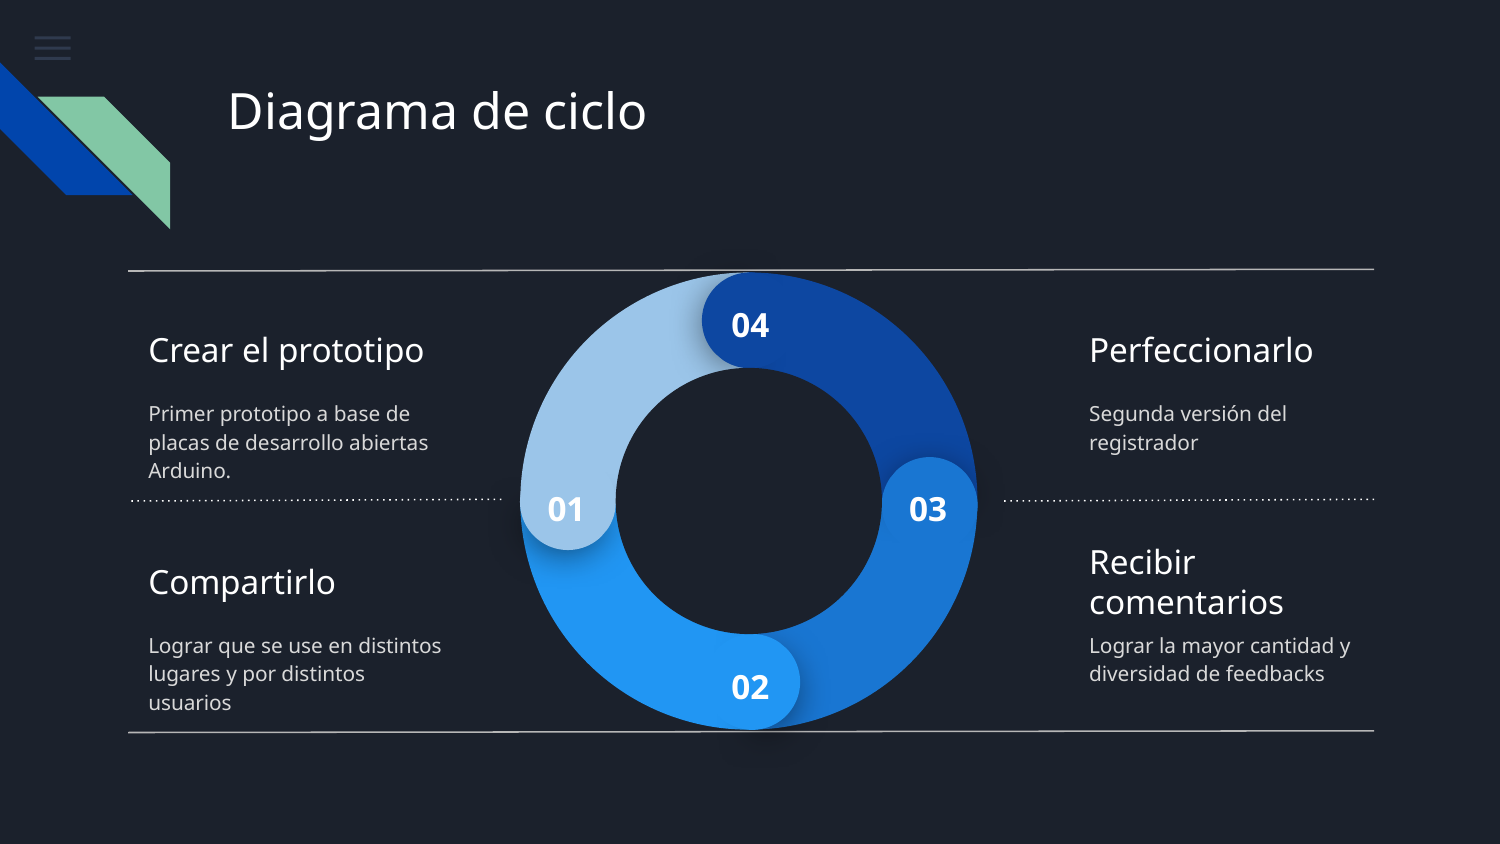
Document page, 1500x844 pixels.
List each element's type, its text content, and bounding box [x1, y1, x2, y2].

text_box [133, 381, 1402, 728]
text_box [692, 623, 815, 746]
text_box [687, 257, 810, 379]
text_box Crear el prototipo [133, 312, 507, 381]
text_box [504, 442, 627, 565]
text_box Perfeccionarlo [1074, 312, 1440, 386]
title Diagrama de ciclo [212, 64, 1368, 215]
text_box [554, 282, 682, 380]
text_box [871, 442, 993, 565]
text_box [815, 282, 943, 380]
